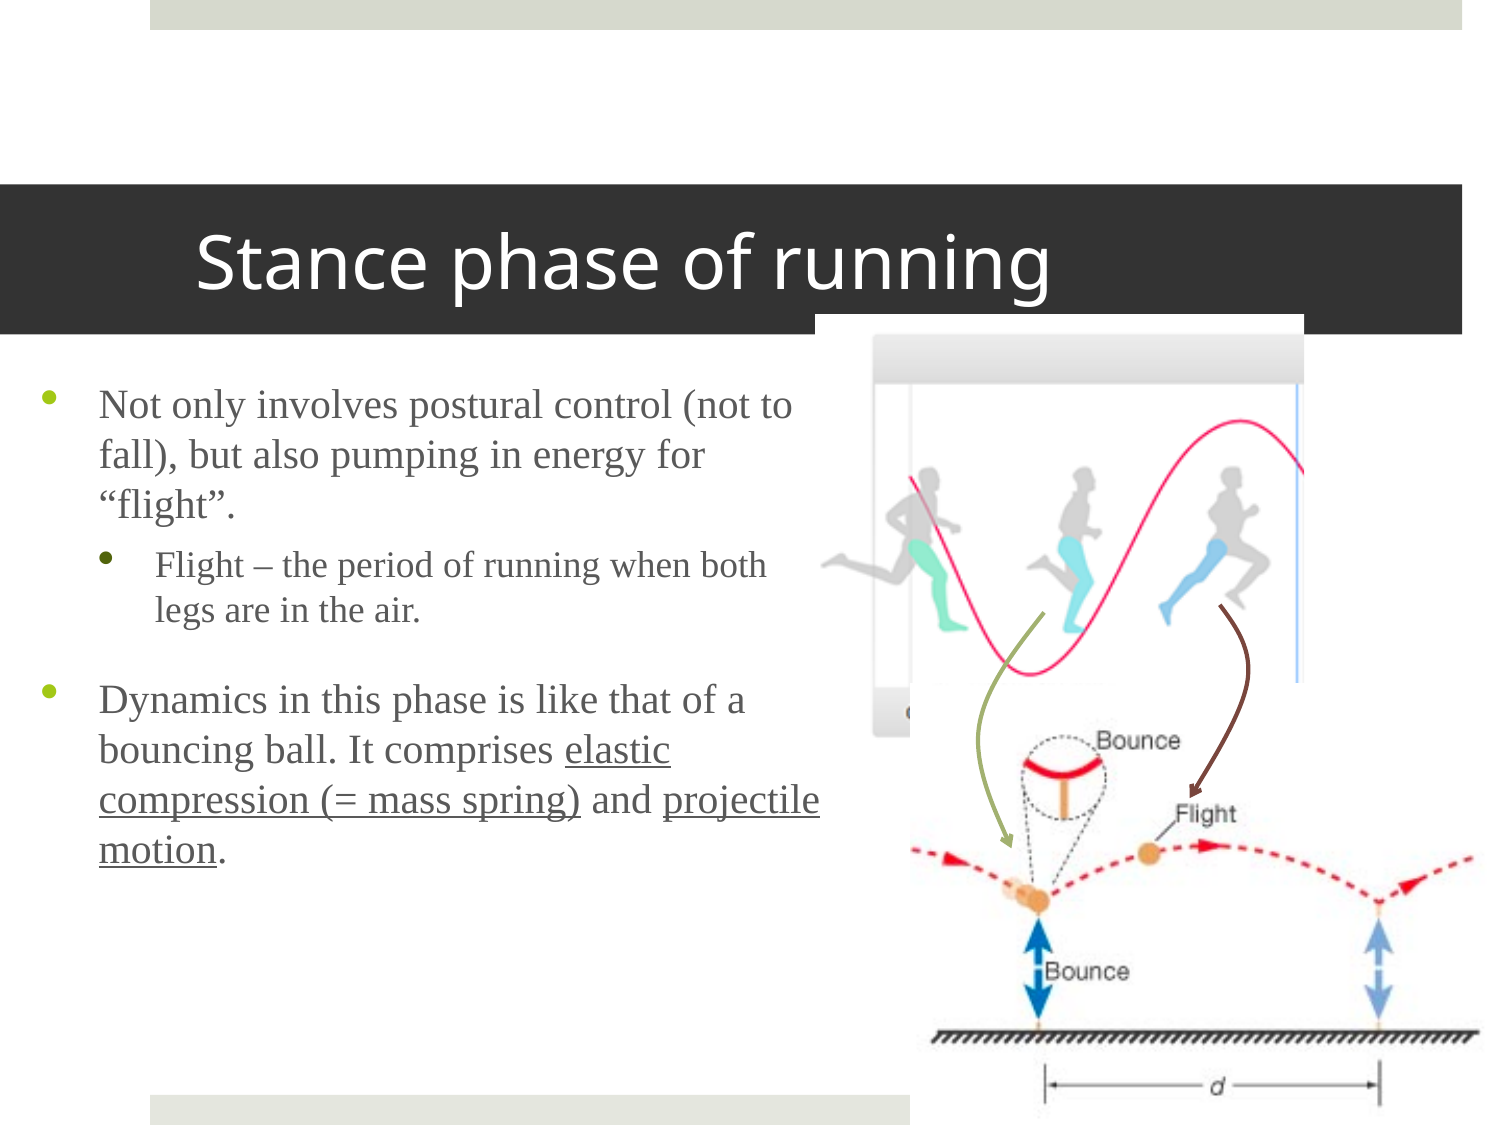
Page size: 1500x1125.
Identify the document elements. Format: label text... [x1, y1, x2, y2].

picture [814, 313, 1500, 1125]
list Not only involves postural control (not to fall), but also pumping in energy for “flight”. Flight – the period of running when both legs are in the air. Dynamics in this phase is like that of a bouncing ball. It comprises elastic compression (= mass spring) and projectile motion. [27, 369, 836, 998]
title Stance phase of running [0, 184, 1463, 335]
